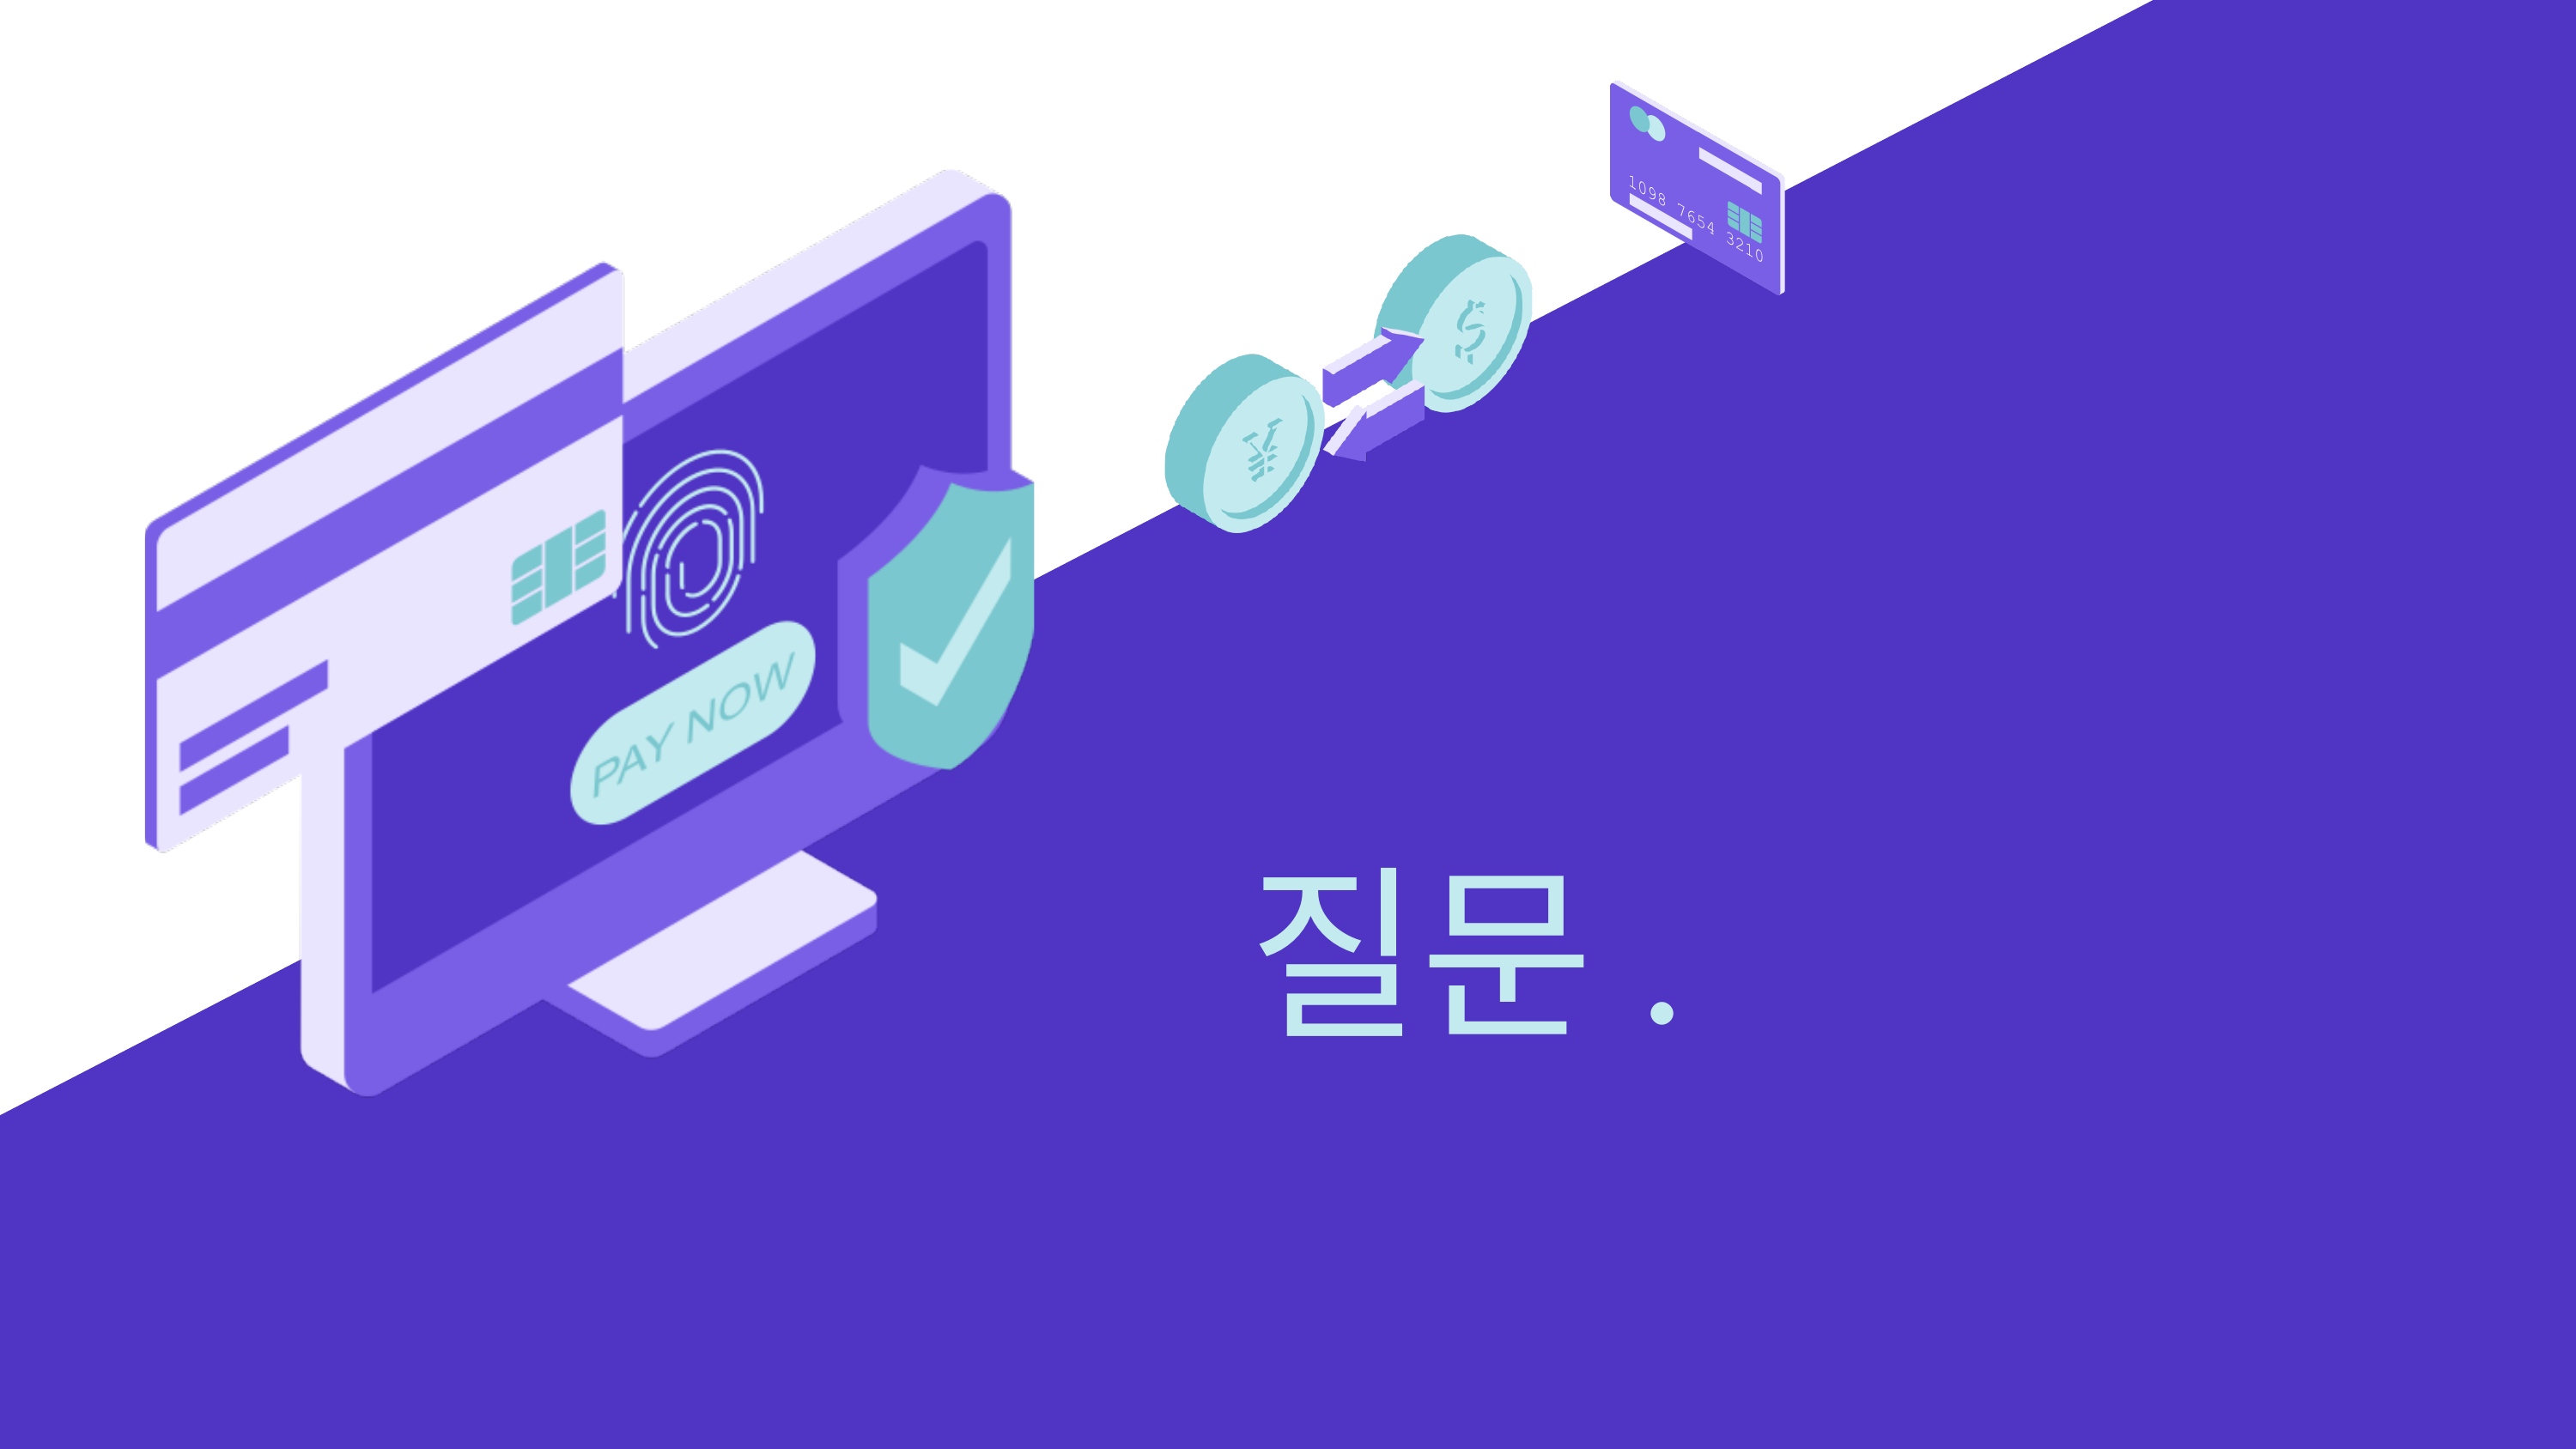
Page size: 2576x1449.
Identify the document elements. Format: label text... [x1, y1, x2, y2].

text_box [144, 169, 1035, 1103]
text_box [0, 0, 2576, 1449]
text_box 질문. [1248, 835, 2322, 1062]
text_box [1610, 80, 1785, 296]
text_box [1164, 232, 1533, 543]
